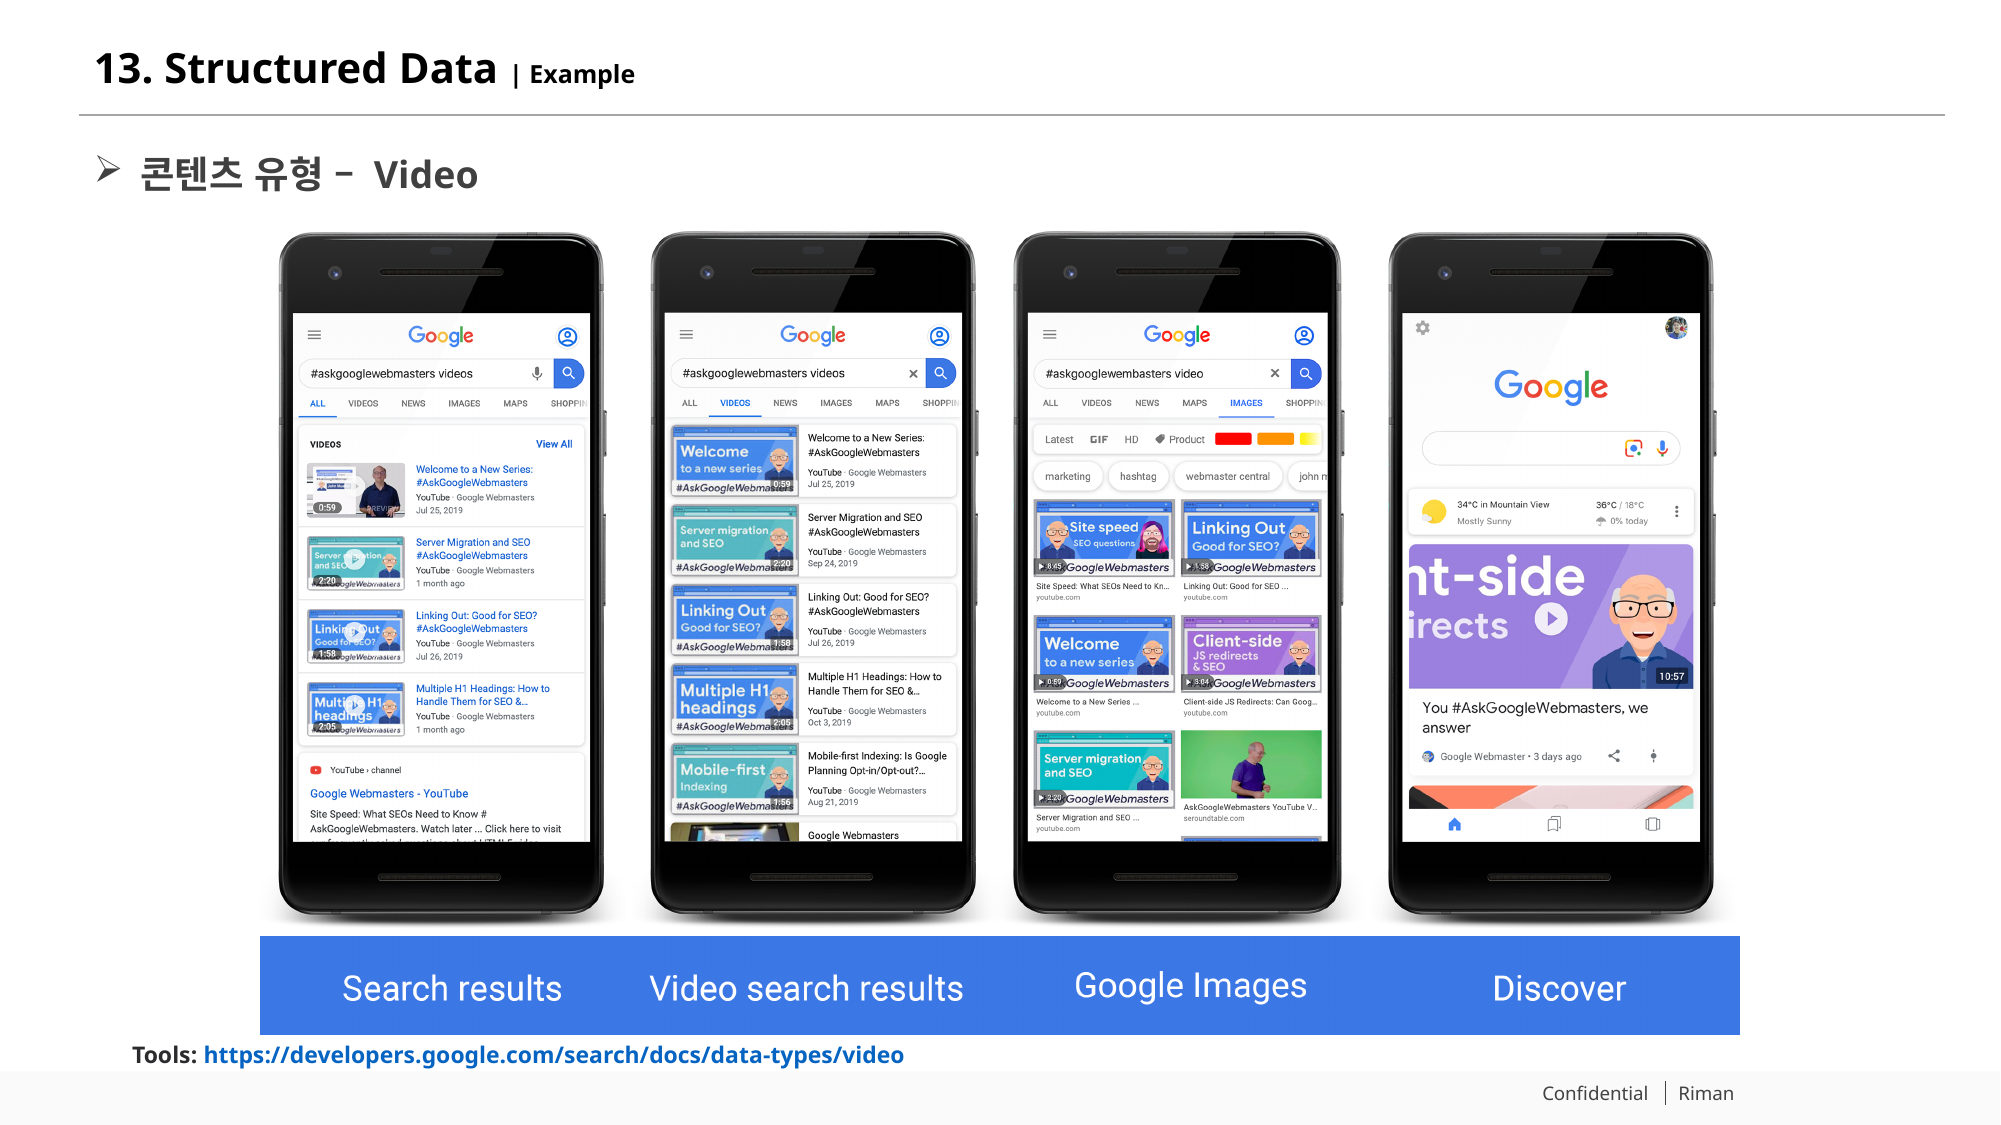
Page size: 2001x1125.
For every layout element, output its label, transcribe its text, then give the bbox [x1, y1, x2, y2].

list 콘텐츠 유형 – Video [78, 129, 1945, 1070]
text_box Tools: https://developers.google.com/search/docs/data-types/video [117, 1033, 927, 1080]
picture [260, 231, 1740, 1035]
title 13. Structured Data | Example [78, 32, 1945, 109]
